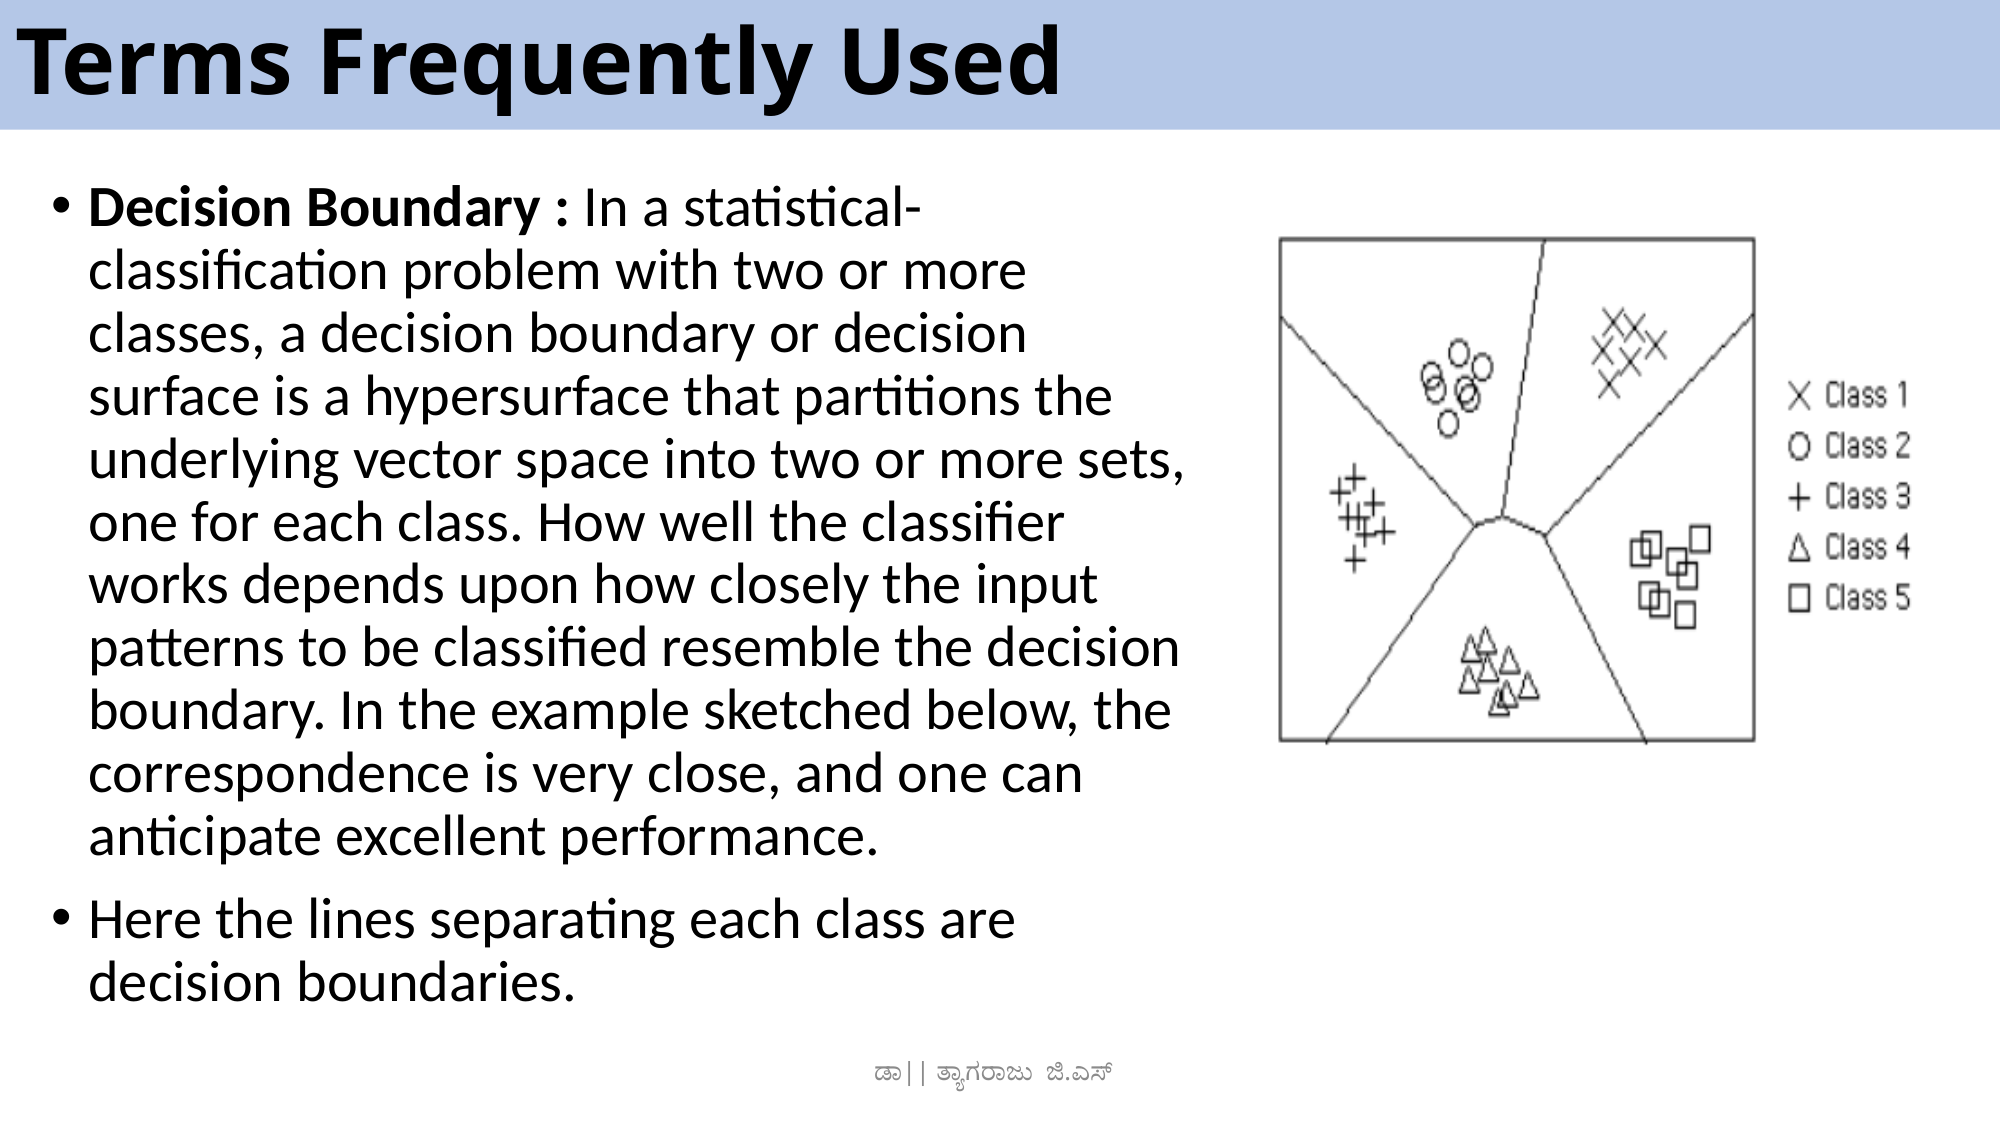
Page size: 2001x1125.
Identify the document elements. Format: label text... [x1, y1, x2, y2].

picture [1250, 228, 1964, 791]
footer ಡಾ|| ತ್ಯಾಗರಾಜು ಜಿ.ಎಸ್ [662, 1042, 1338, 1103]
title Terms Frequently Used [0, 0, 2000, 130]
list Decision Boundary : In a statistical-classification problem with two or more classes, a decision boundary or decision surface is a hypersurface that partitions the underlying vector space into two or more sets, one for each class. How well the classifier works depends upon how closely the input patterns to be classified resemble the decision boundary. In the example sketched below, the correspondence is very close, and one can anticipate excellent performance. Here the lines separating each class are decision boundaries. [35, 169, 1204, 1085]
